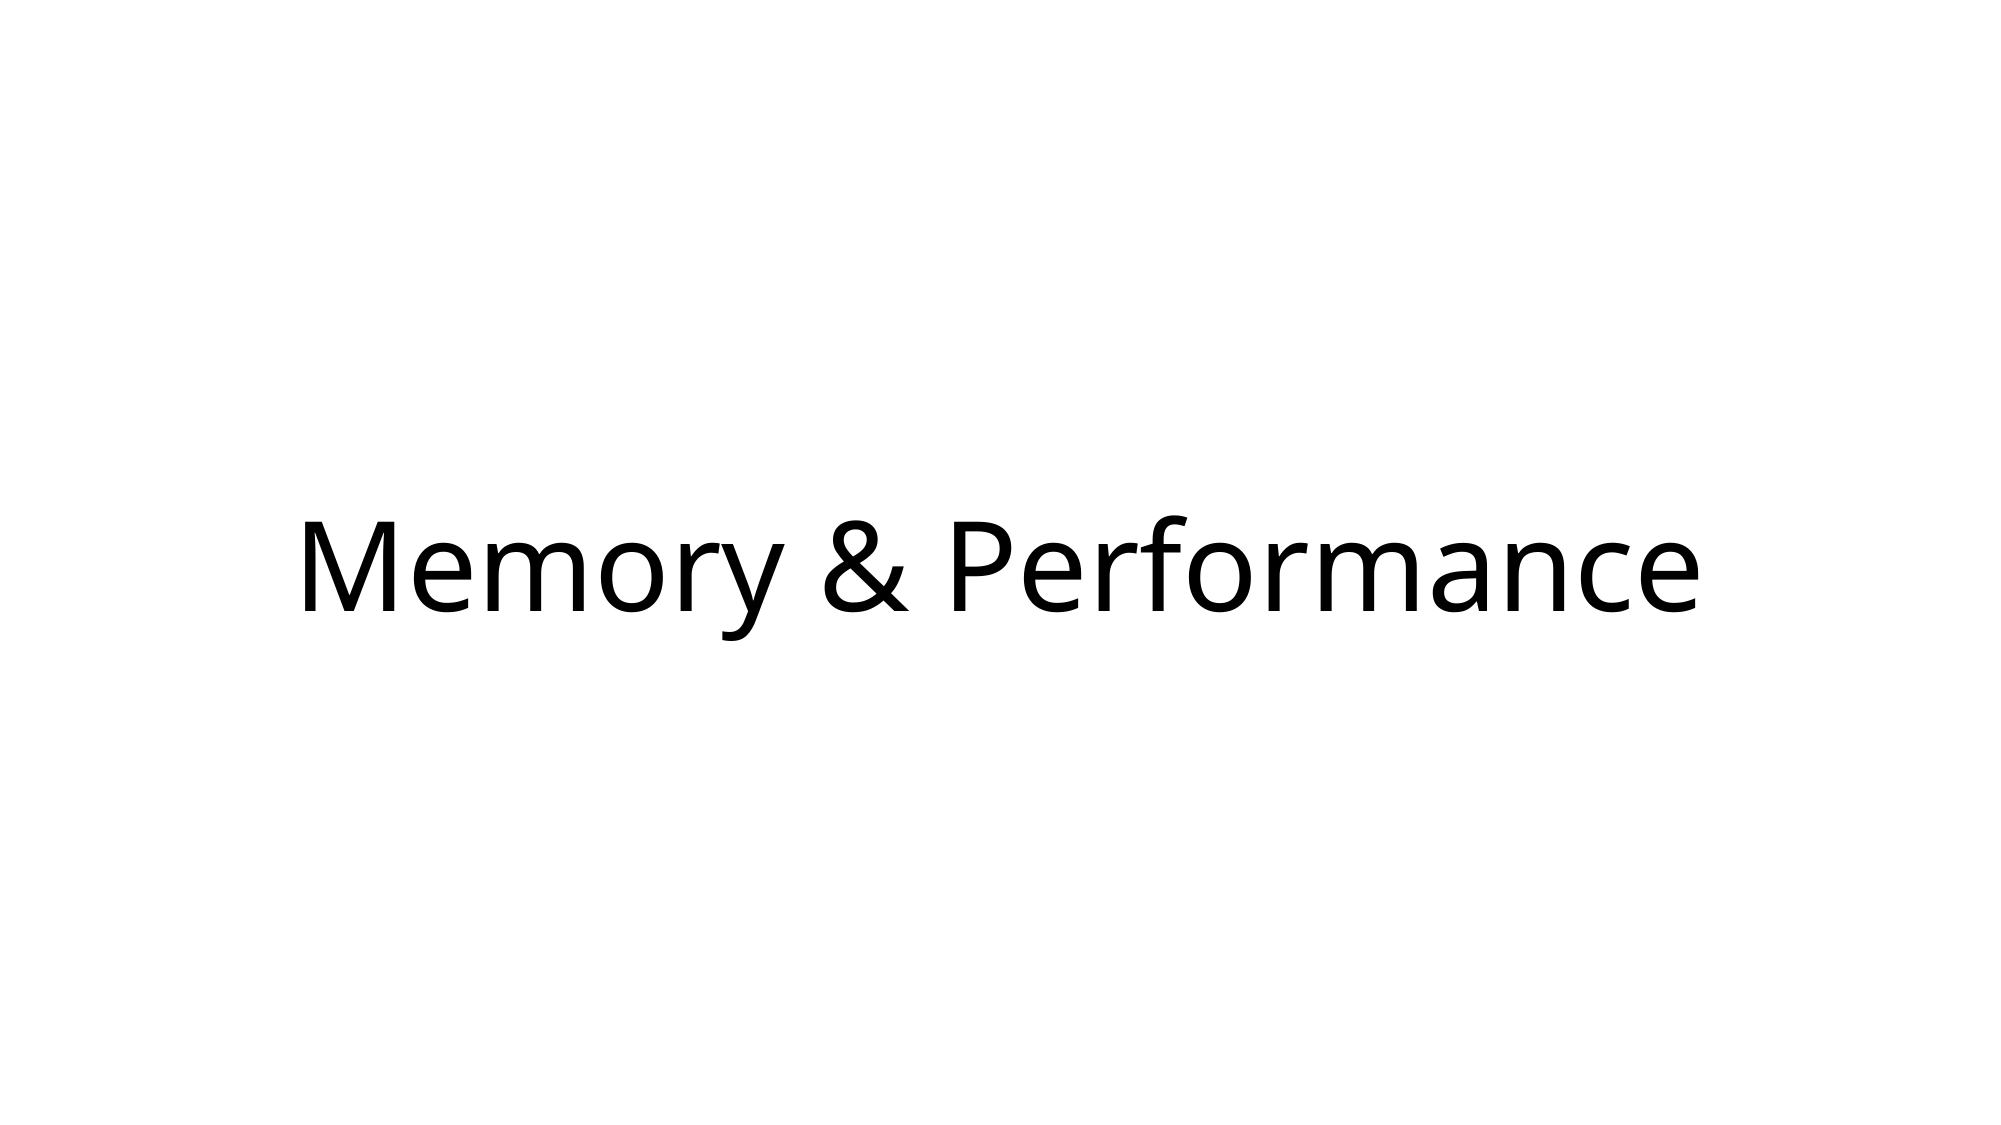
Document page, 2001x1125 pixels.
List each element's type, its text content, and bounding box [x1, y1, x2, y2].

text_box Memory & Performance [279, 479, 1721, 644]
